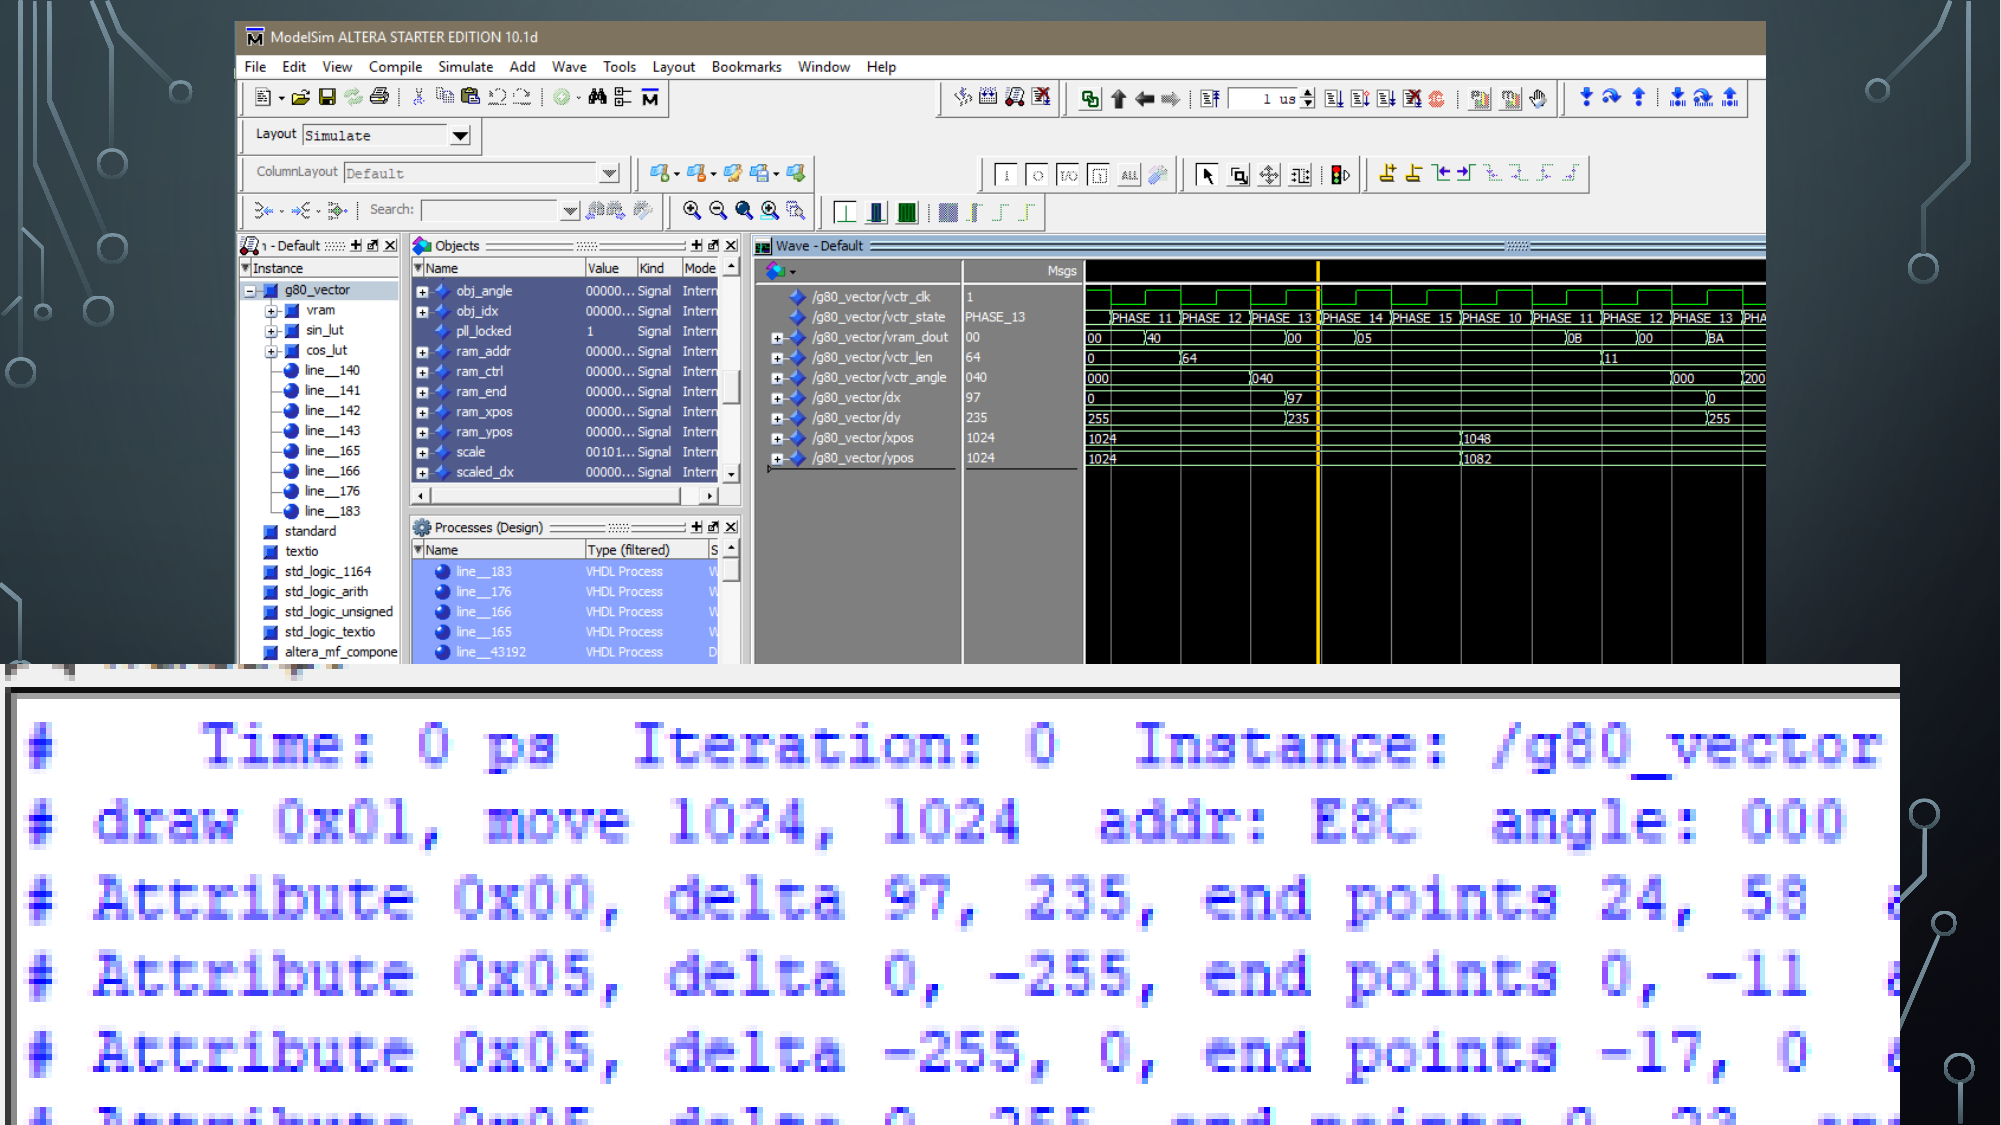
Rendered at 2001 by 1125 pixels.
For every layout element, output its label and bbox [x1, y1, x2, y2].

picture [0, 664, 1900, 1125]
list [233, 21, 1767, 664]
